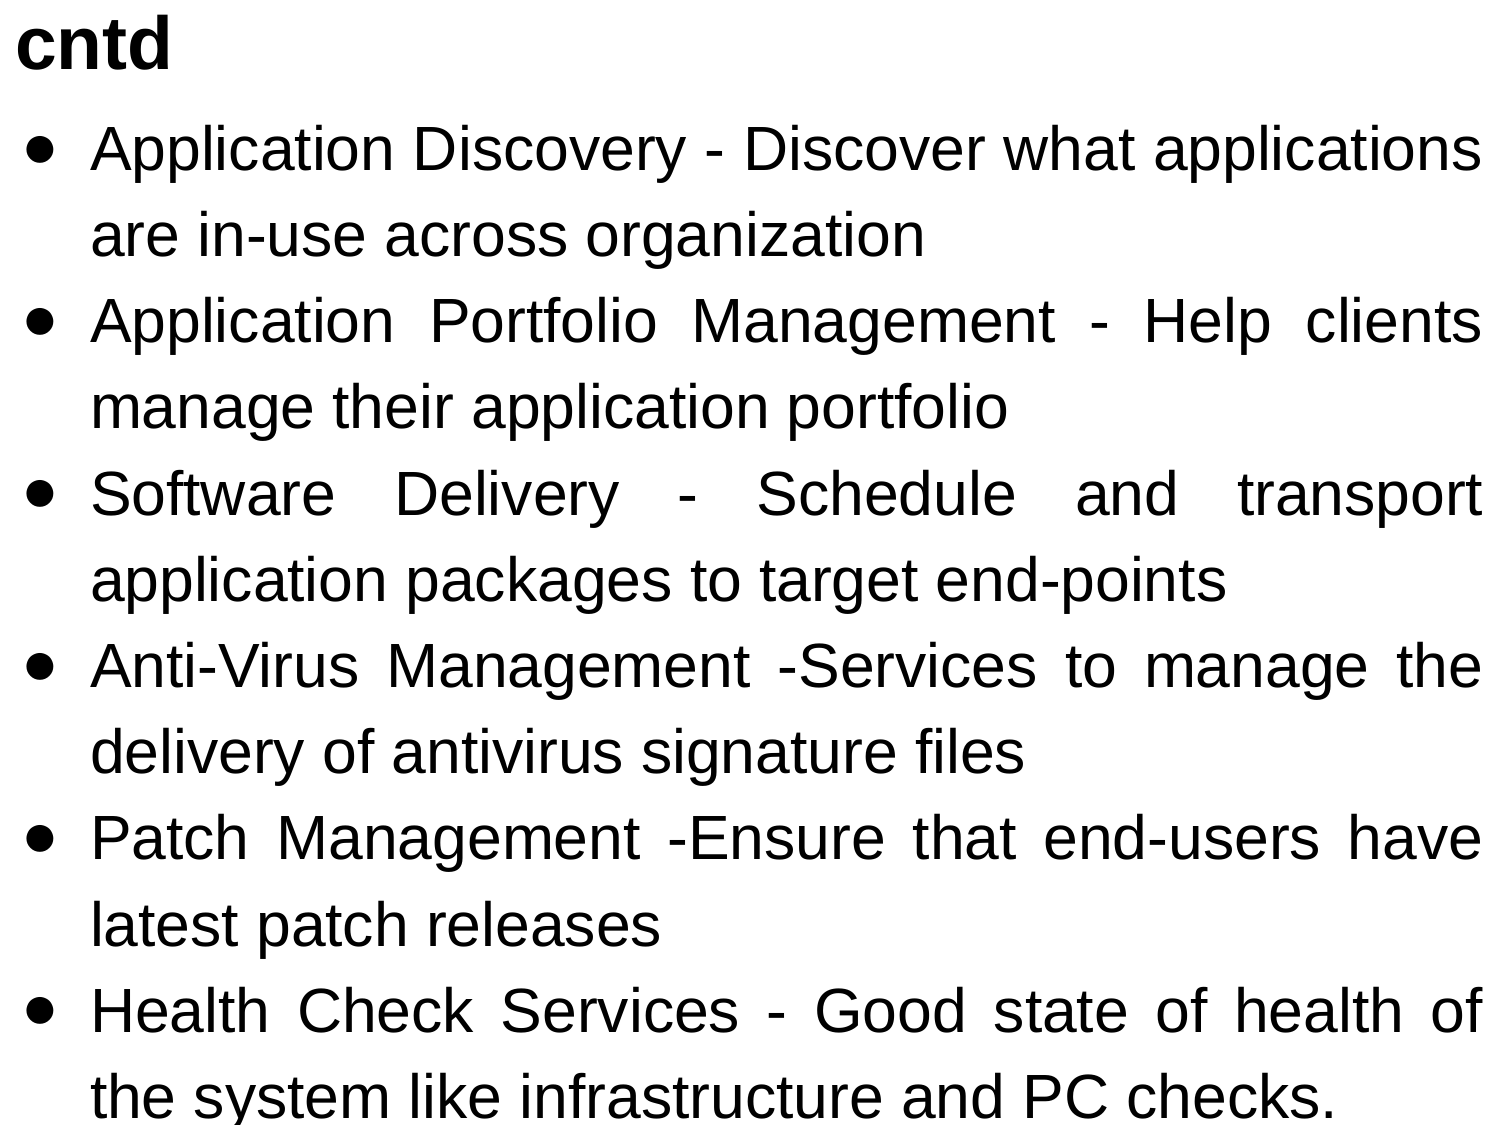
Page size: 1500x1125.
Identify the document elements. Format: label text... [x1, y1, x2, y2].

title cntd [0, 0, 1500, 81]
list Application Discovery - Discover what applications are in-use across organization Application Portfolio Management - Help clients manage their application portfolio Software Delivery - Schedule and transport application packages to target end-points Anti-Virus Management -Services to manage the delivery of antivirus signature files Patch Management -Ensure that end-users have latest patch releases Health Check Services - Good state of health of the system like infrastructure and PC checks. [0, 81, 1500, 1110]
